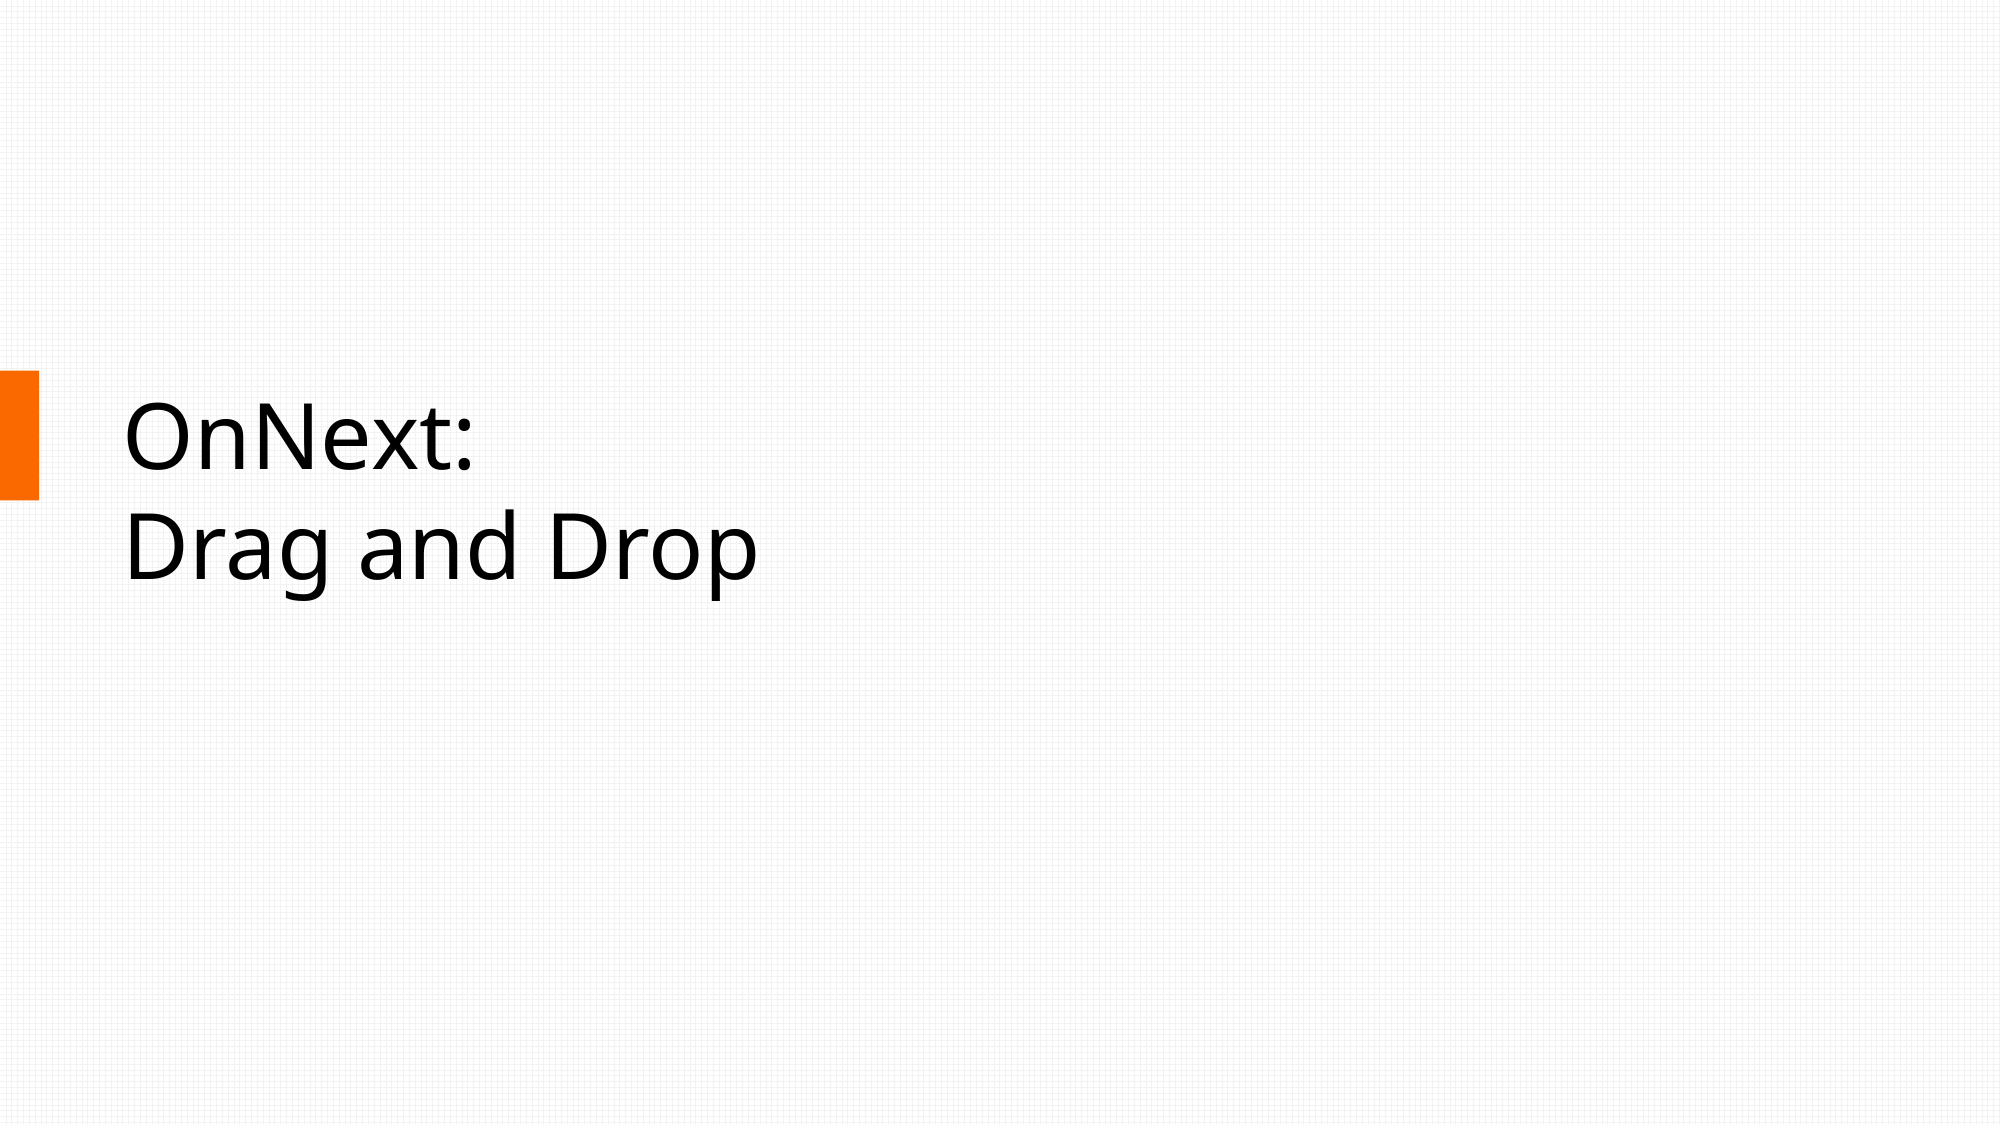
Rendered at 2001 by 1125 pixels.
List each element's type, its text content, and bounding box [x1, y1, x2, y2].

title OnNext: Drag and Drop [108, 370, 1909, 559]
